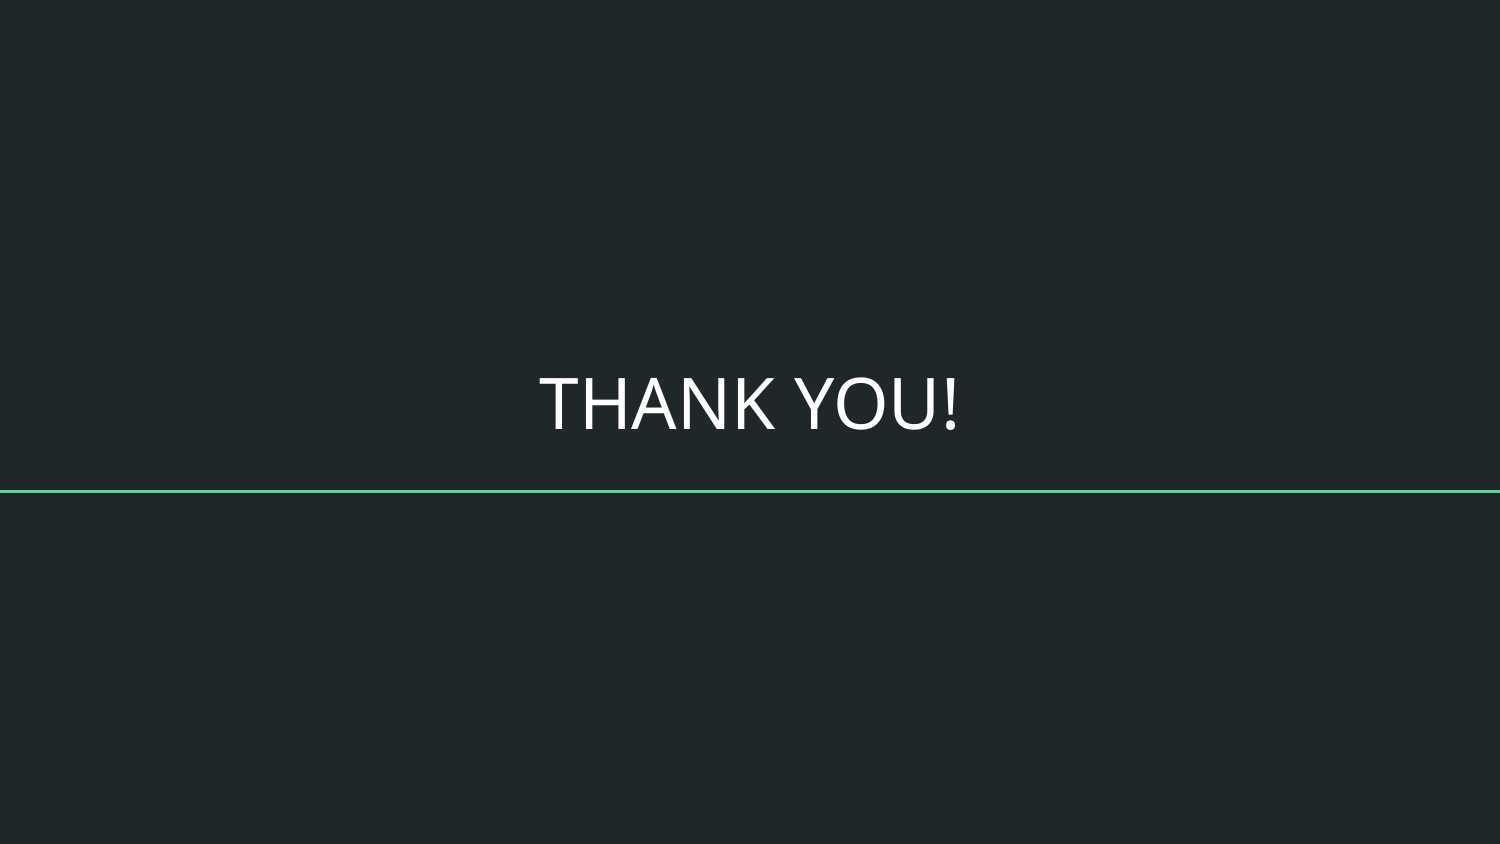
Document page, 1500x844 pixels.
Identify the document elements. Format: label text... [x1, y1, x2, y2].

title THANK YOU! [83, 337, 1417, 466]
